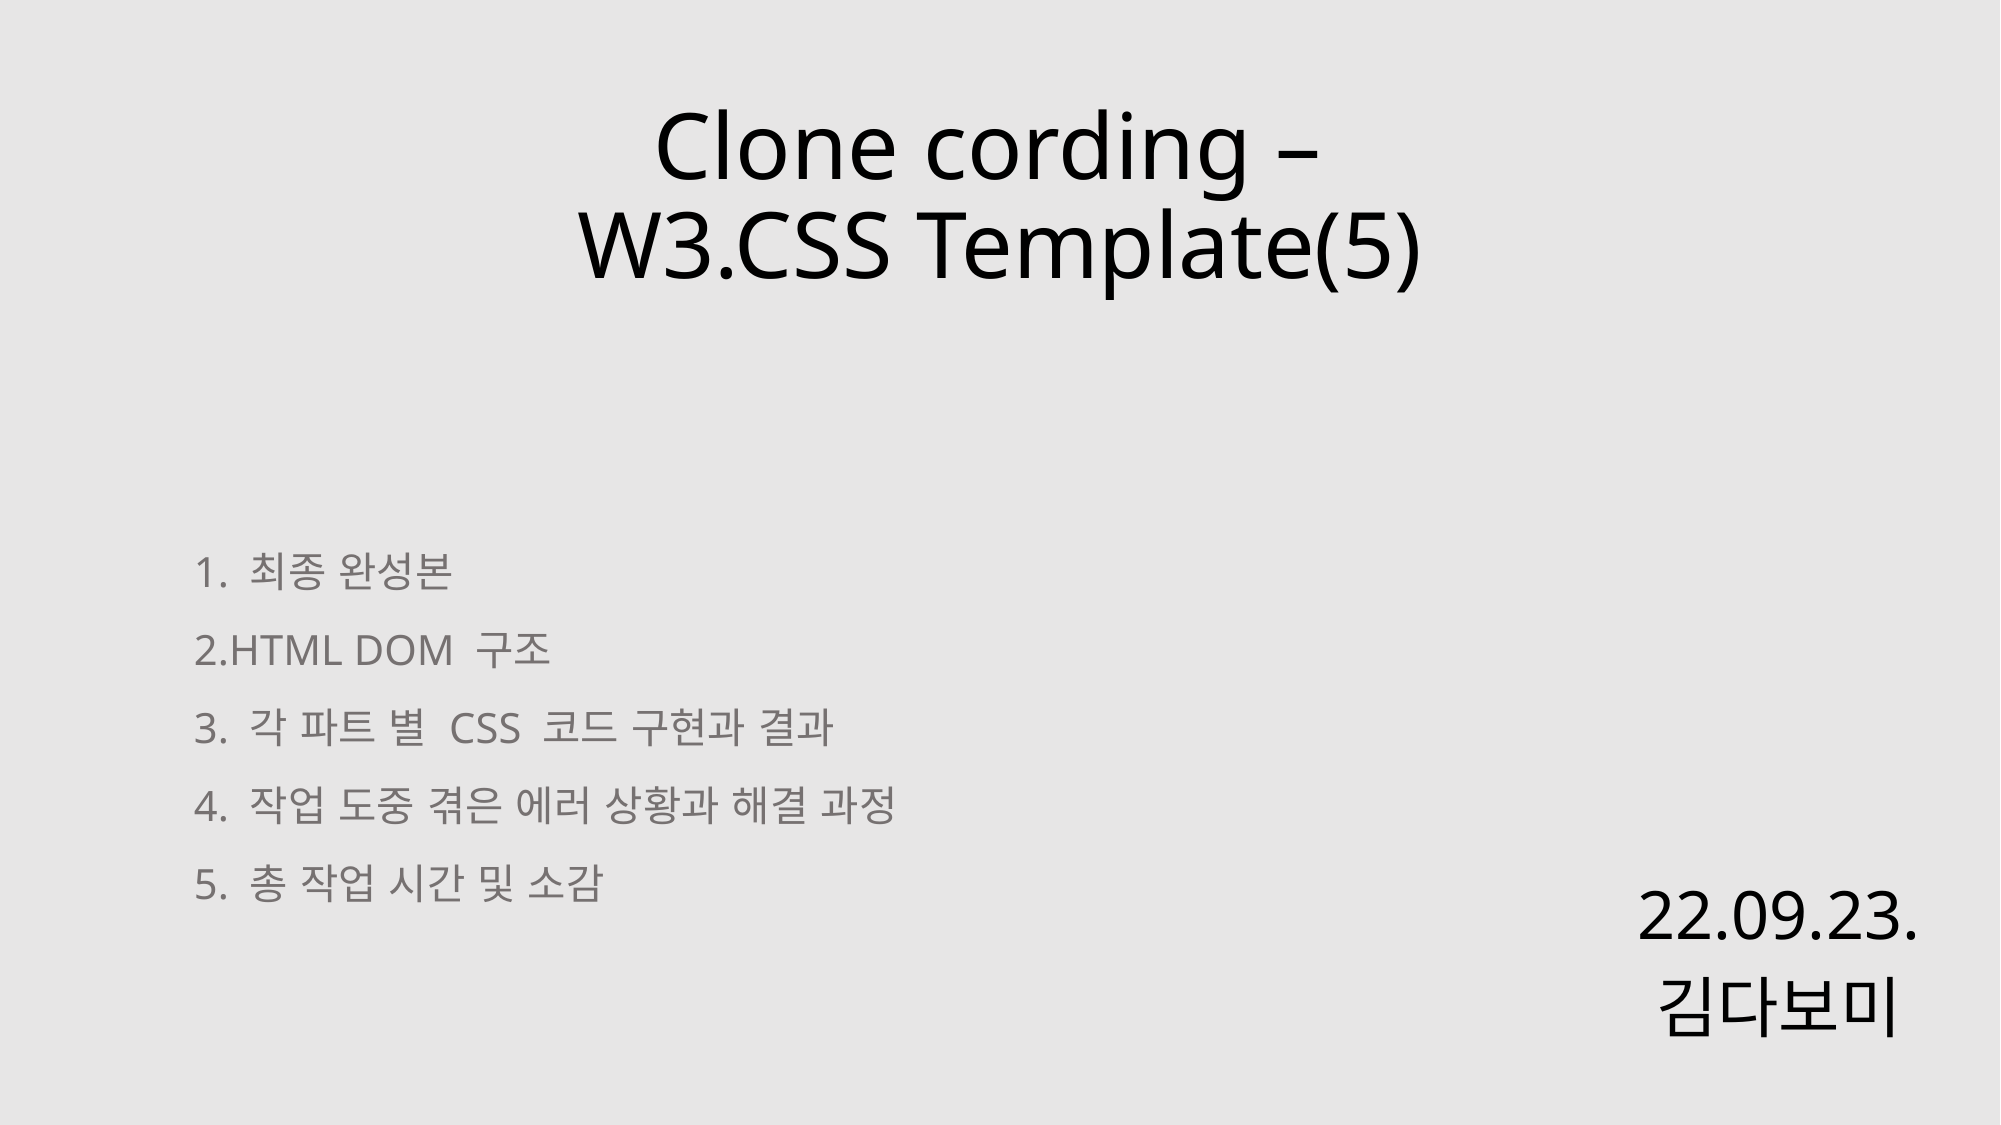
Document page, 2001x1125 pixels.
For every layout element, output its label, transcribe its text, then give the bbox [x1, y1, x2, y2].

subtitle 22.09.23. 김다보미 [1579, 874, 1979, 1125]
title Clone cording – W3.CSS Template(5) [249, 170, 1751, 306]
text_box 1. 최종 완성본 2.HTML DOM 구조 3. 각 파트 별 CSS 코드 구현과 결과 4. 작업 도중 겪은 에러 상황과 해결 과정 5. 총 작업 시간 및 소감 [178, 531, 1229, 965]
